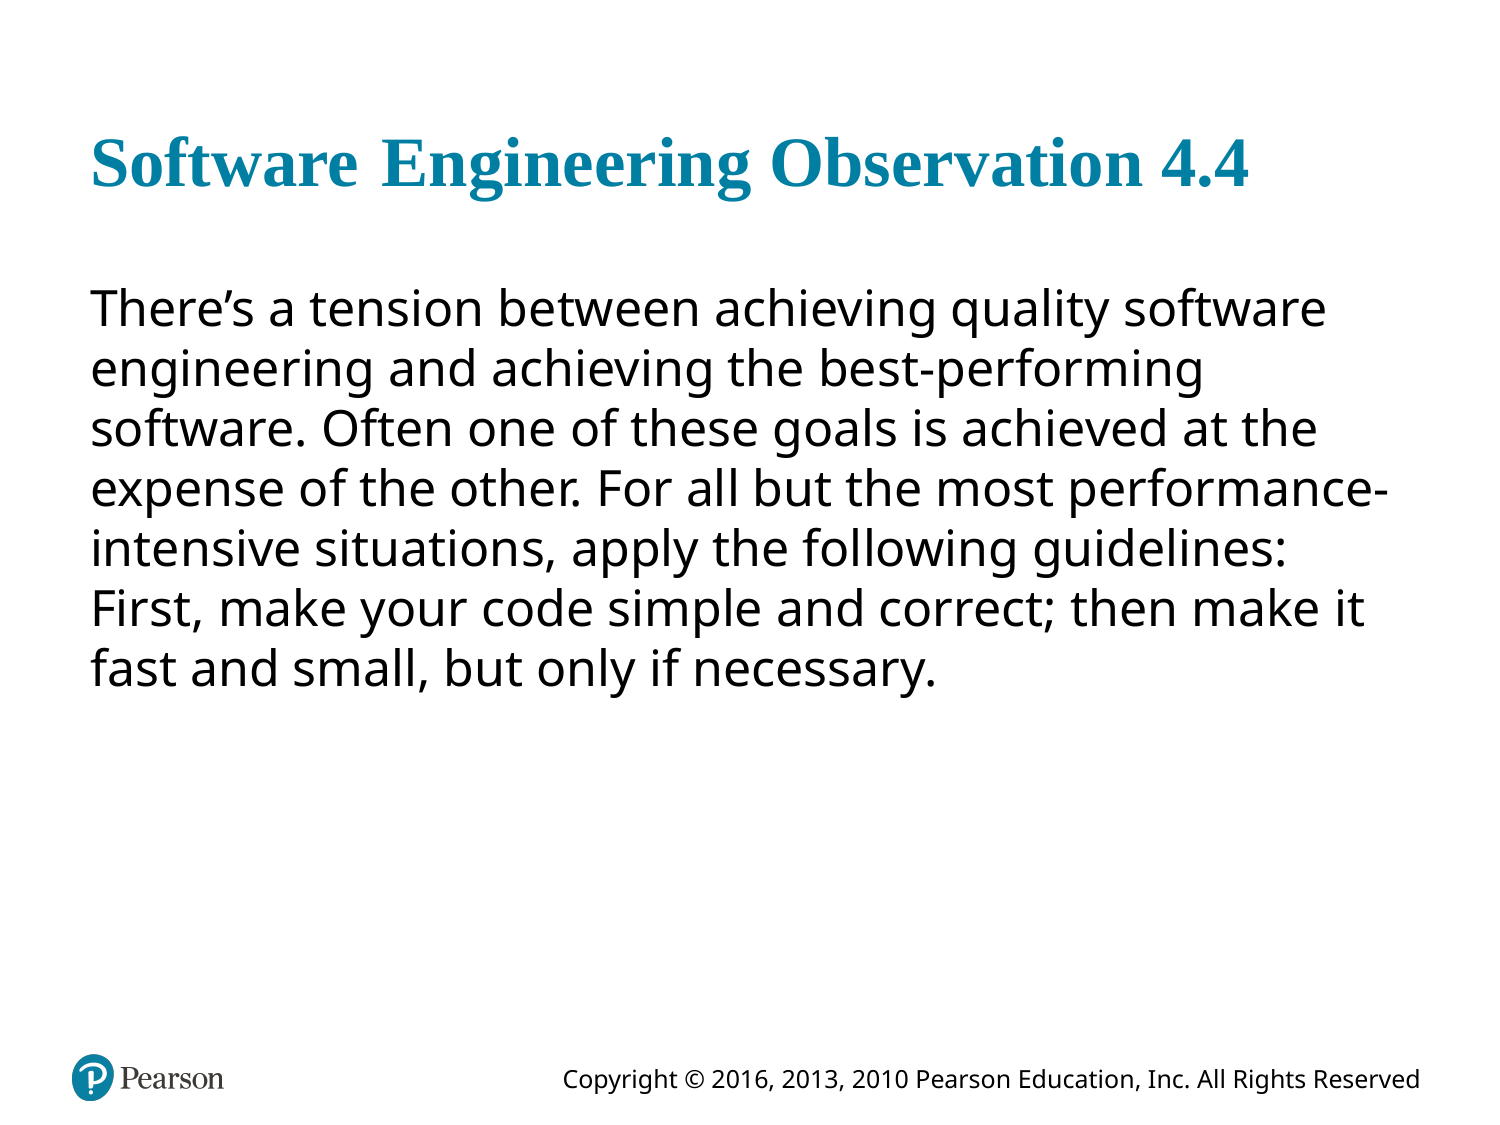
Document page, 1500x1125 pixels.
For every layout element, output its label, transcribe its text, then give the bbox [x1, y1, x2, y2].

list There’s a tension between achieving quality software engineering and achieving the best­-performing software. Often one of these goals is achieved at the expense of the other. For all but the most performance-intensive situations, apply the following guidelines: First, make your code simple and correct; then make it fast and small, but only if necessary. [75, 260, 1425, 1004]
picture [80, 1063, 106, 1088]
picture [98, 1054, 224, 1101]
title Software Engineering Observation 4.4 [75, 35, 1425, 216]
picture [72, 1054, 88, 1070]
picture [72, 1087, 83, 1101]
